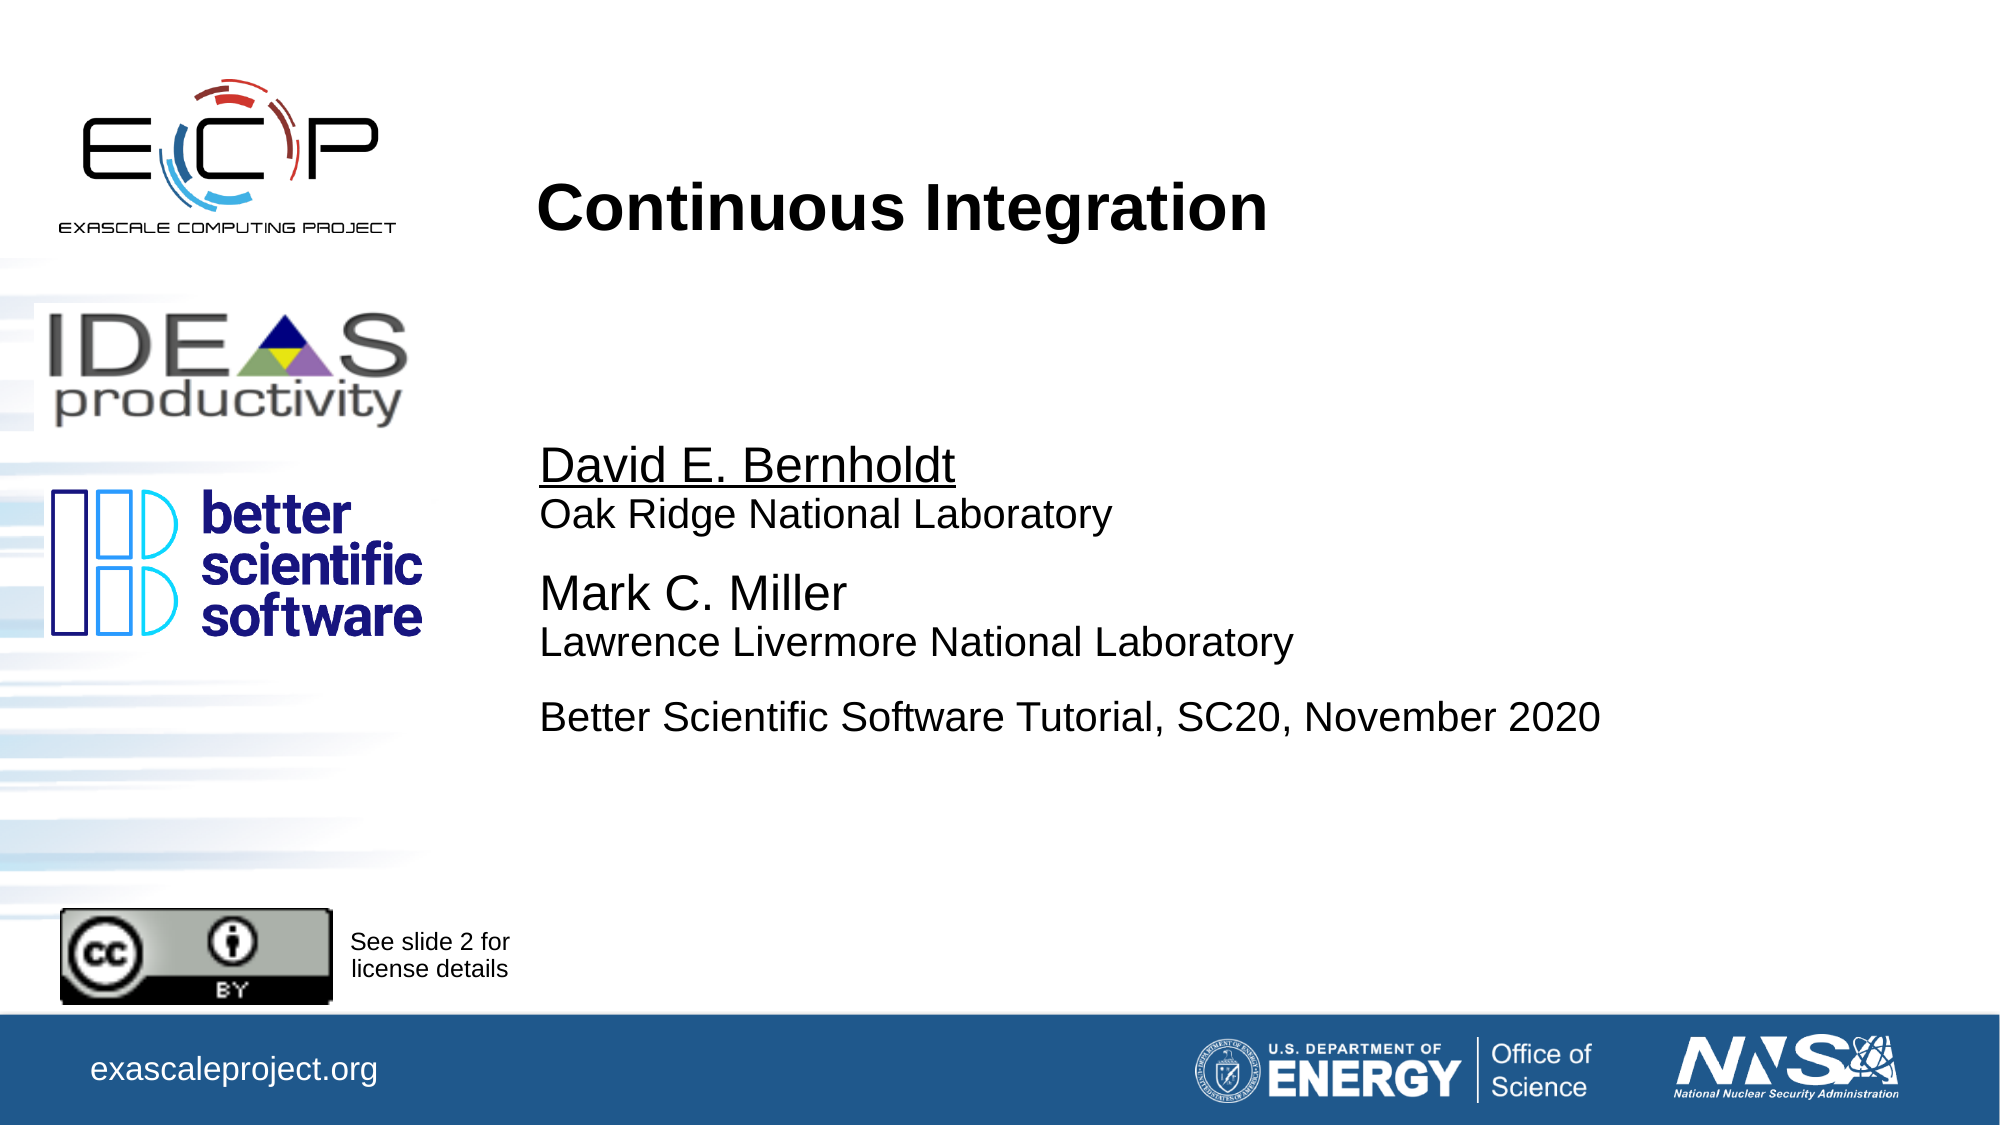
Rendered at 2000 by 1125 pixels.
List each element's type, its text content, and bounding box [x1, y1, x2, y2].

subtitle David E. Bernholdt Oak Ridge National Laboratory Mark C. Miller Lawrence Livermore National Laboratory Better Scientific Software Tutorial, SC20, November 2020 [521, 341, 1882, 811]
picture [1195, 1037, 1592, 1103]
picture [1673, 1034, 1899, 1106]
title Continuous Integration [521, 82, 1882, 252]
text_box See slide 2 for license details [338, 921, 527, 991]
picture [59, 79, 396, 233]
picture [0, 258, 469, 1005]
